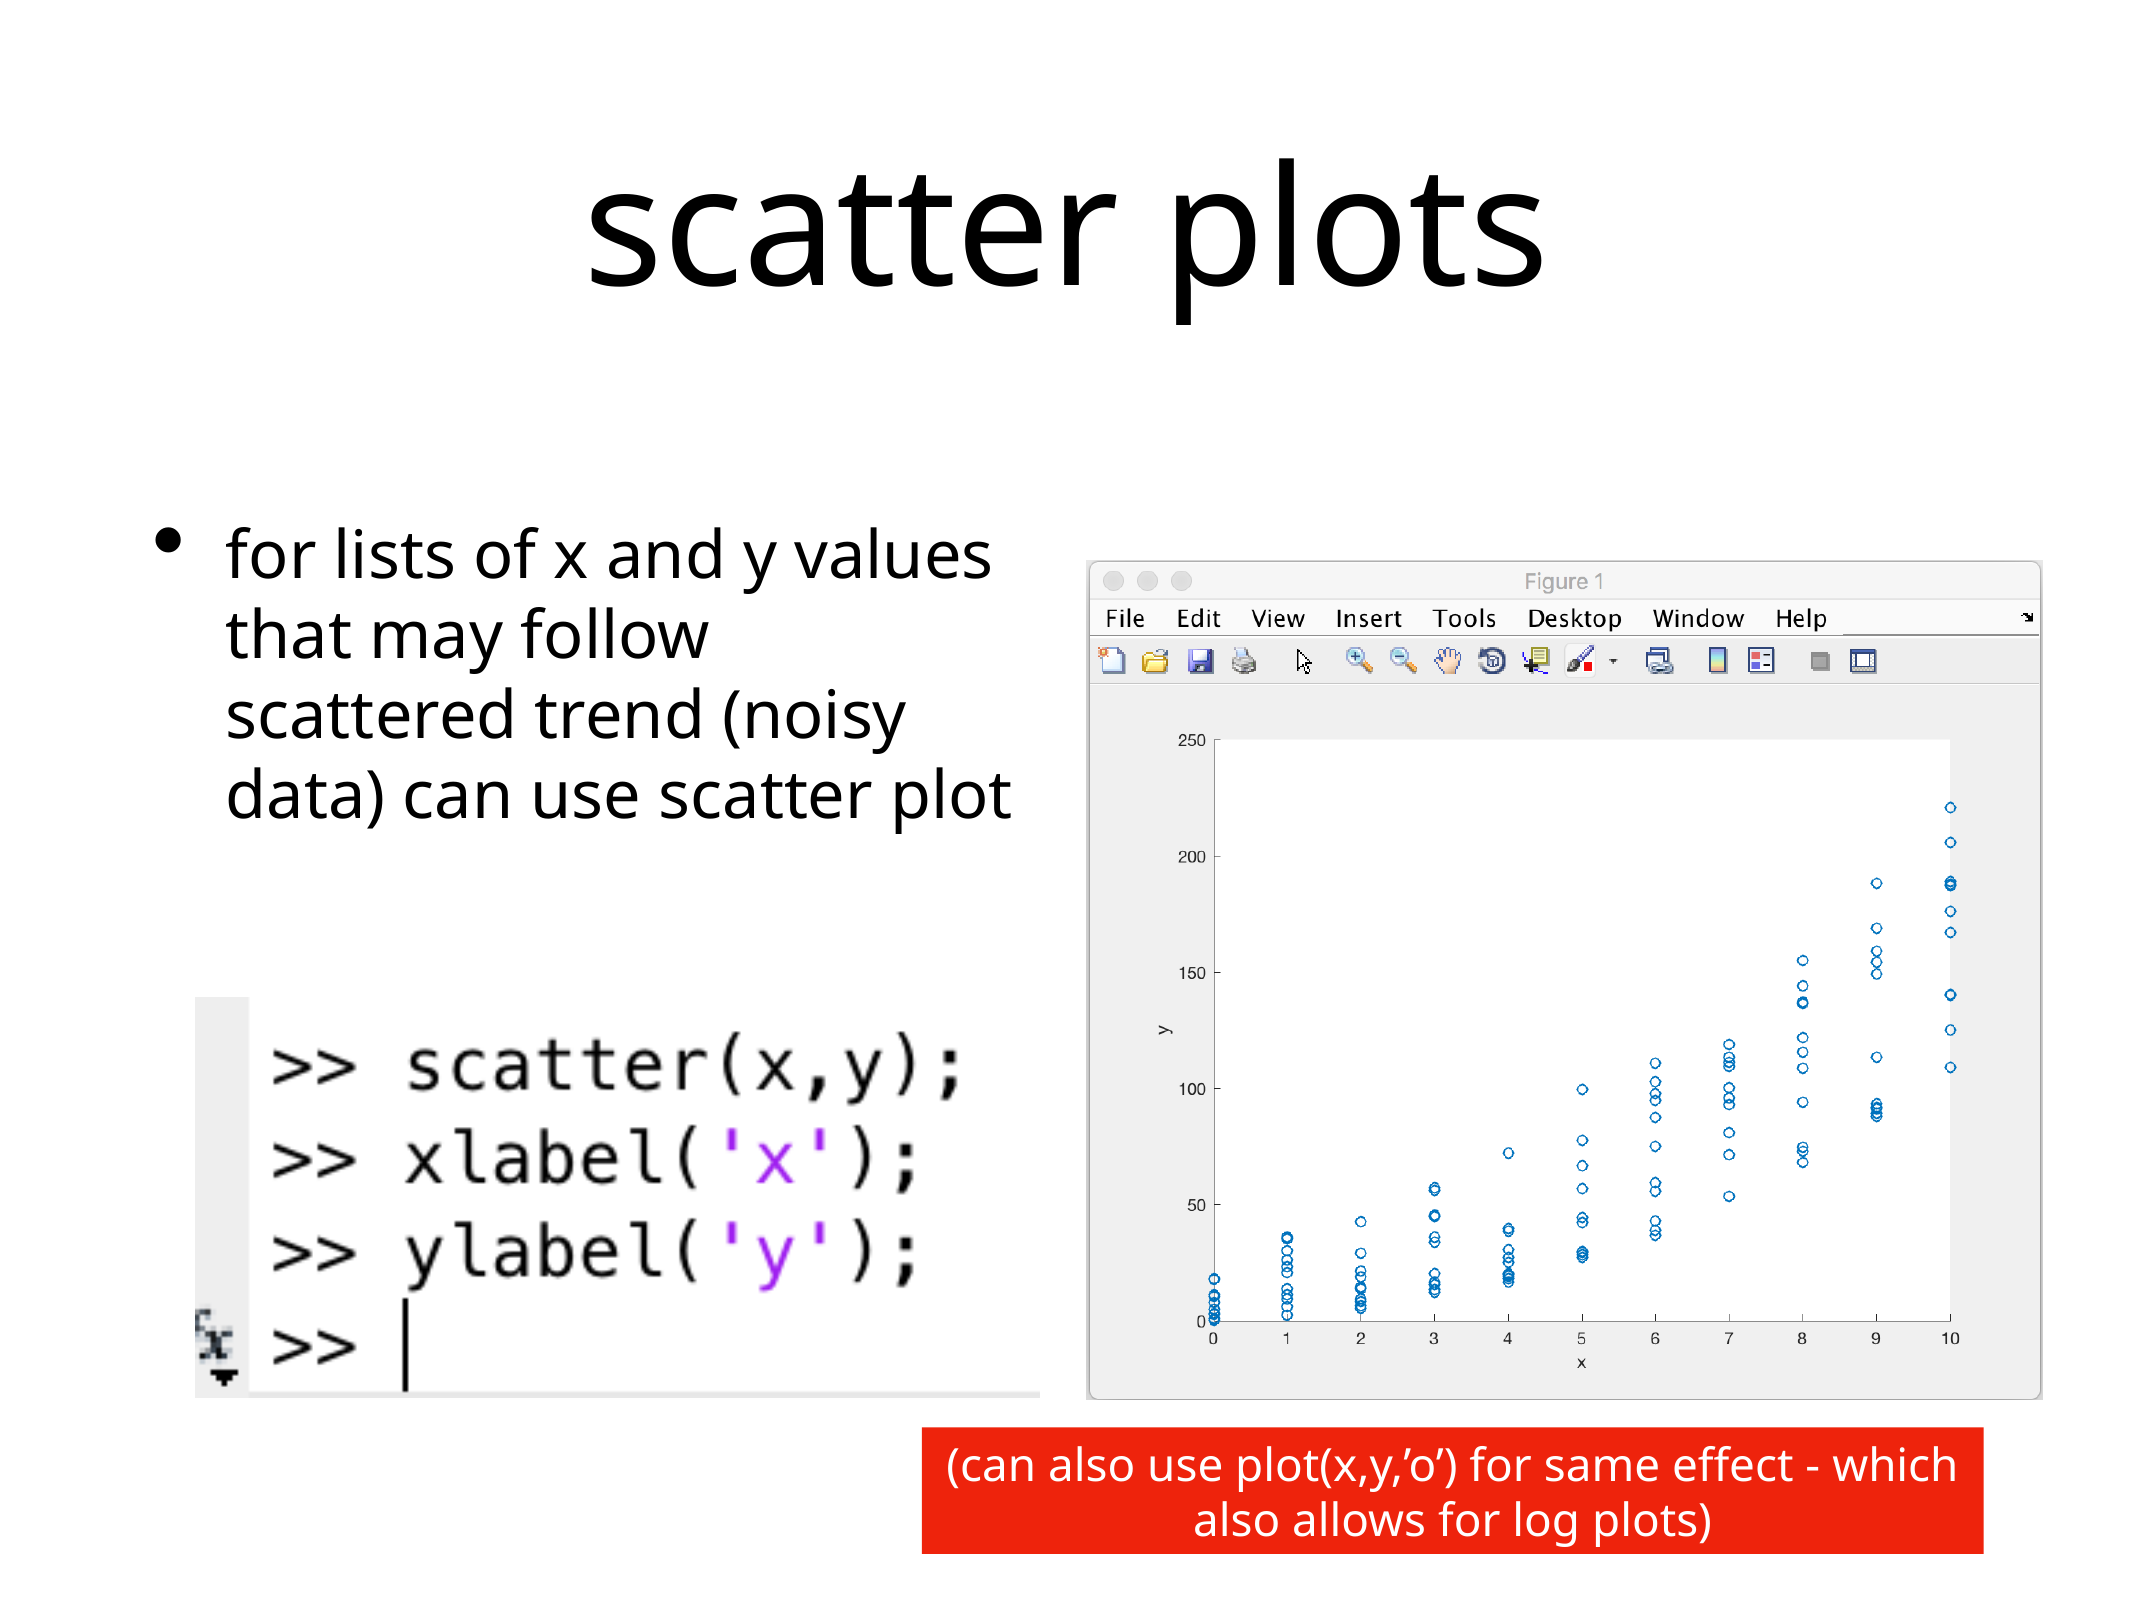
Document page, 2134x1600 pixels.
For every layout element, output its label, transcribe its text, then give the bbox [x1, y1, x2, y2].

picture [195, 997, 1041, 1399]
picture [1086, 560, 2043, 1400]
title scatter plots [155, 41, 1978, 397]
list for lists of x and y values that may follow scattered trend (noisy data) can use scatter plot [143, 407, 1027, 936]
text_box (can also use plot(x,y,’o’) for same effect - which also allows for log plots) [921, 1427, 1984, 1554]
